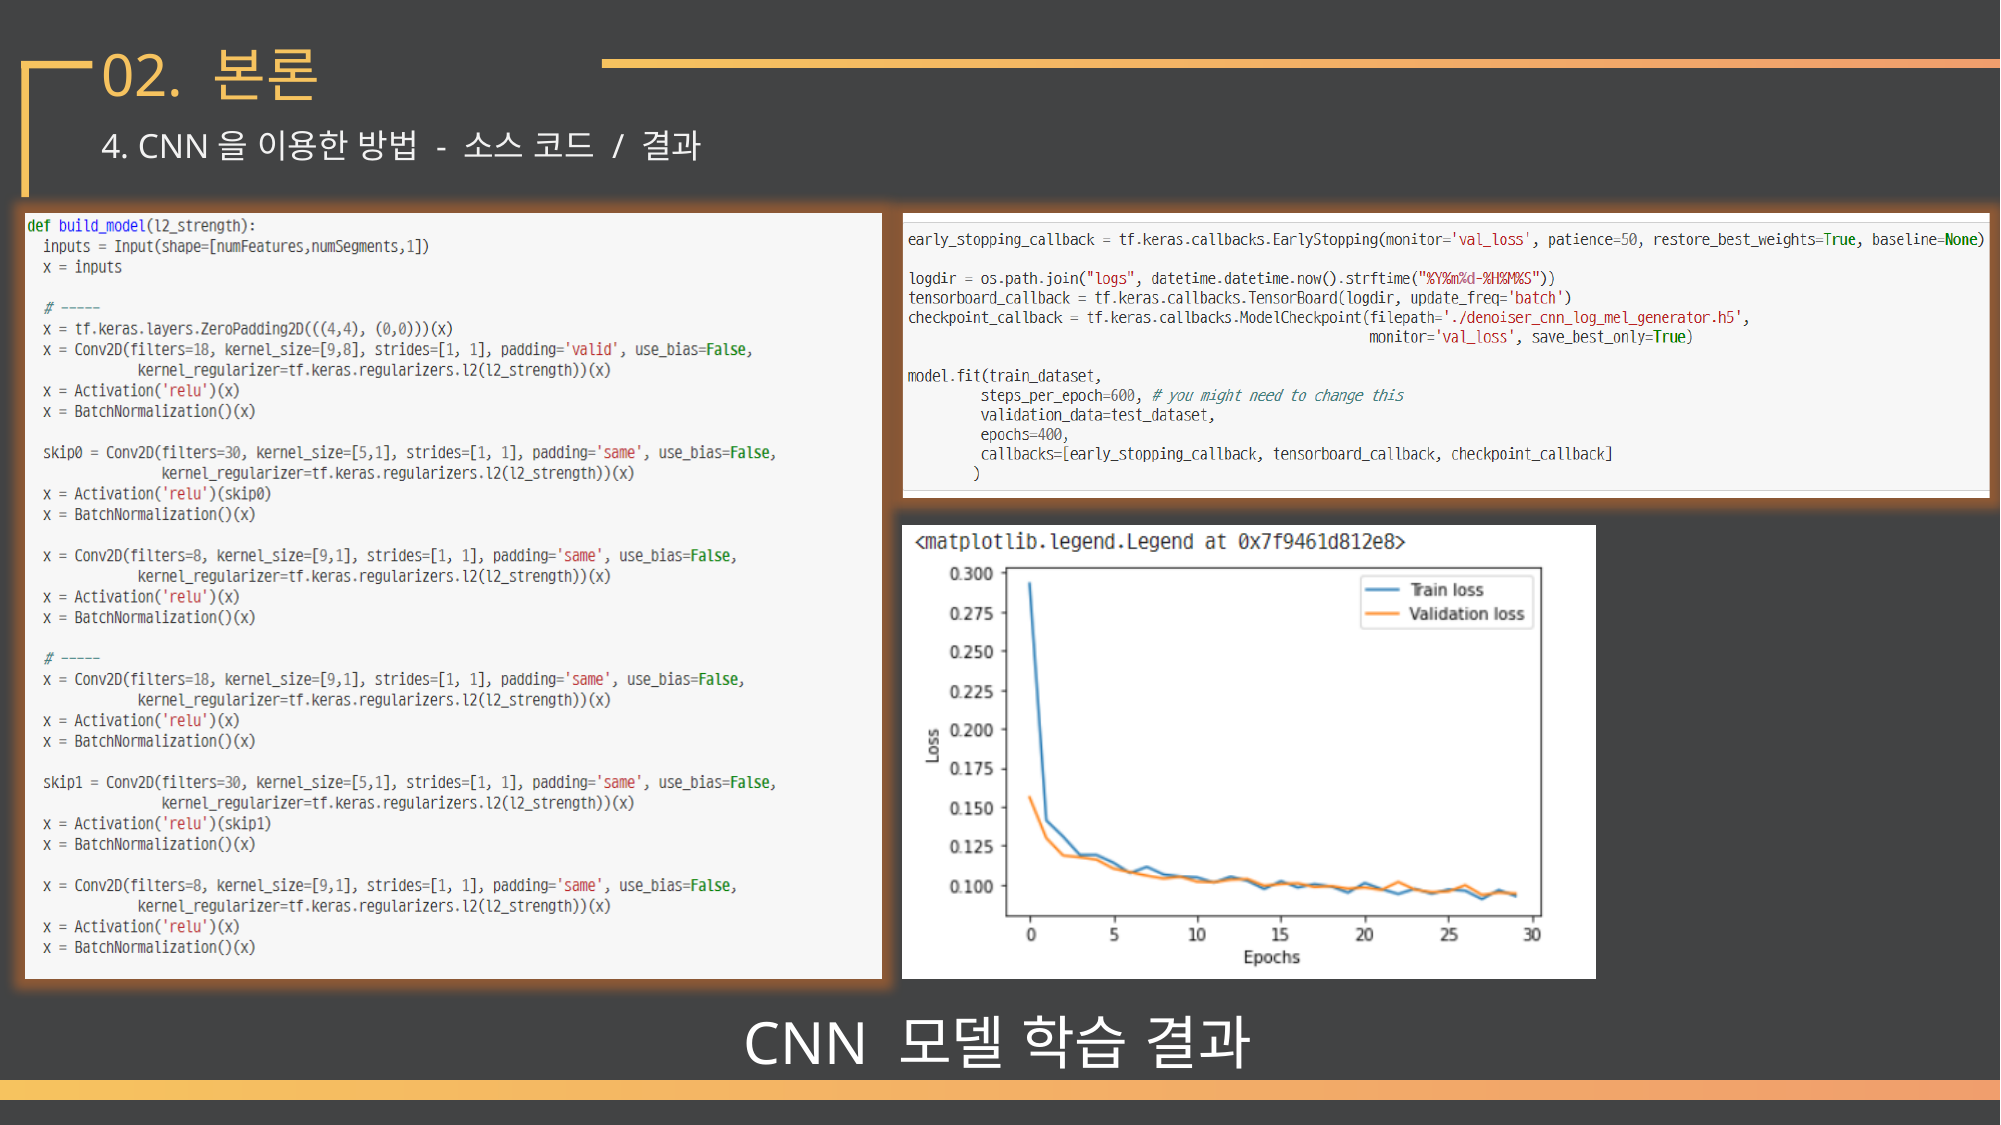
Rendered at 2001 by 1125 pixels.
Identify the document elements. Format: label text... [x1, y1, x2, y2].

picture [902, 213, 1990, 498]
text_box [20, 60, 30, 196]
text_box 4. CNN을 이용한 방법 - 소스 코드 / 결과 [86, 117, 849, 173]
text_box [0, 1094, 2000, 1101]
text_box 02. 본론 [86, 30, 627, 116]
text_box [627, 59, 2000, 68]
picture [25, 213, 882, 979]
text_box CNN 모델 학습 결과 [0, 1006, 2000, 1094]
text_box [30, 60, 94, 69]
picture [902, 525, 1596, 979]
